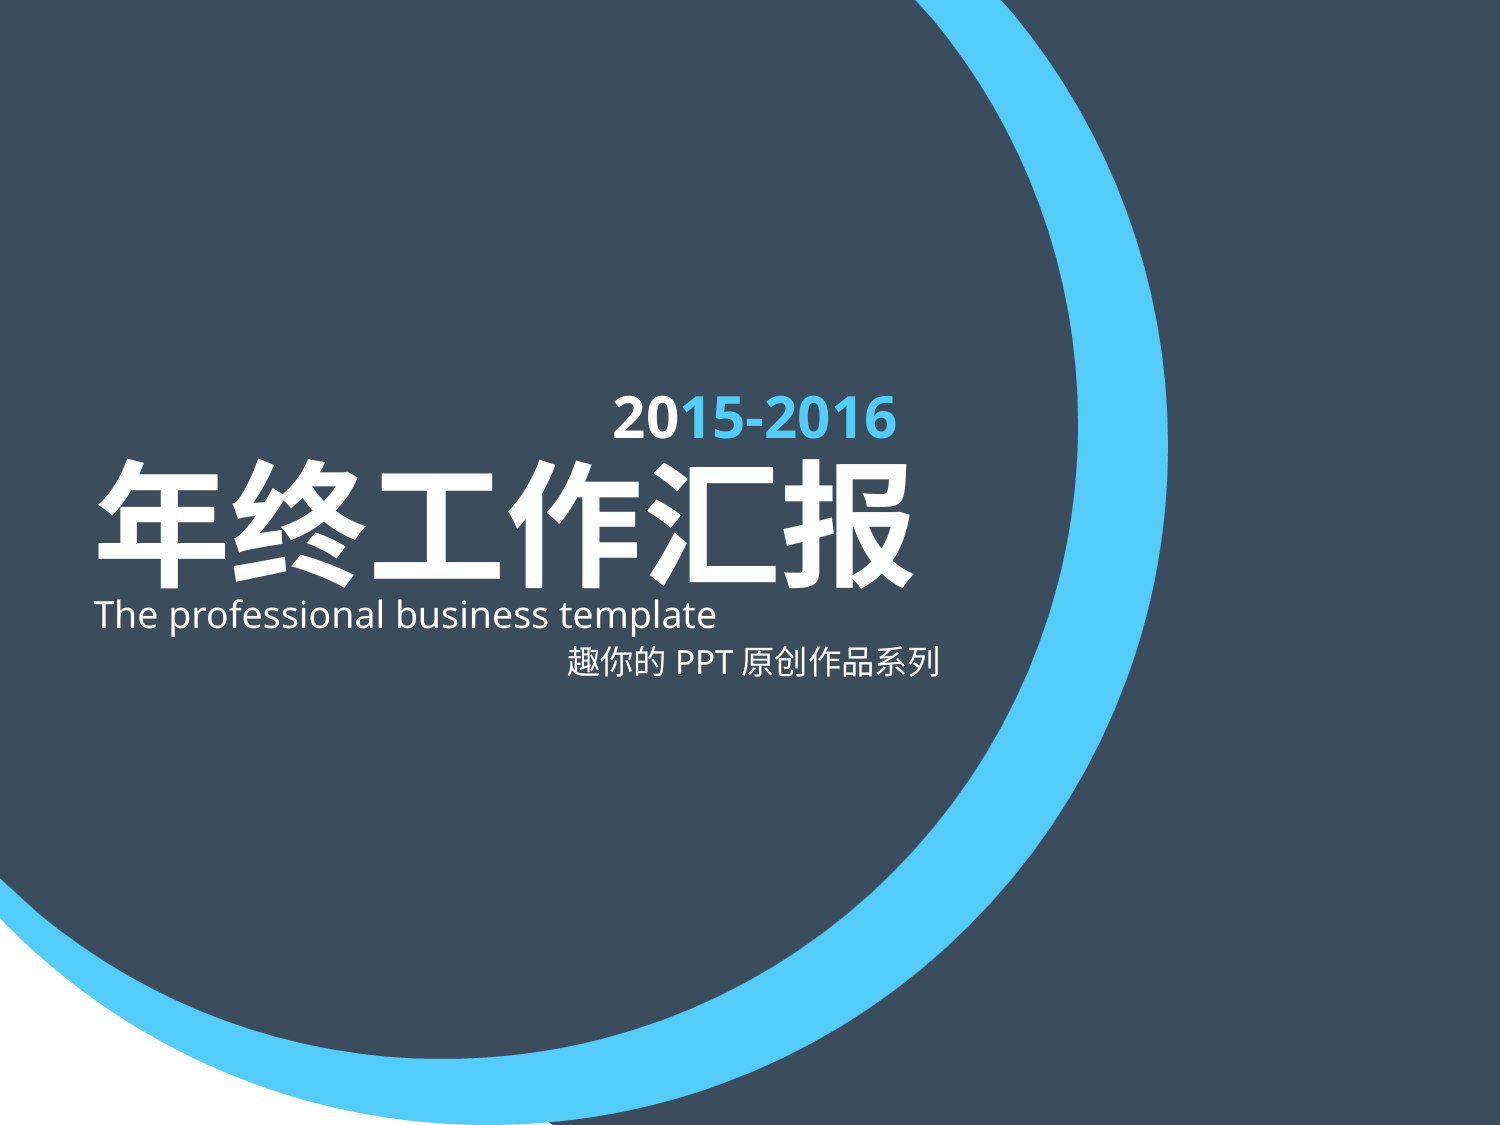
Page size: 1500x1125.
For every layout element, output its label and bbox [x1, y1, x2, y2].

picture [0, 0, 1168, 1125]
